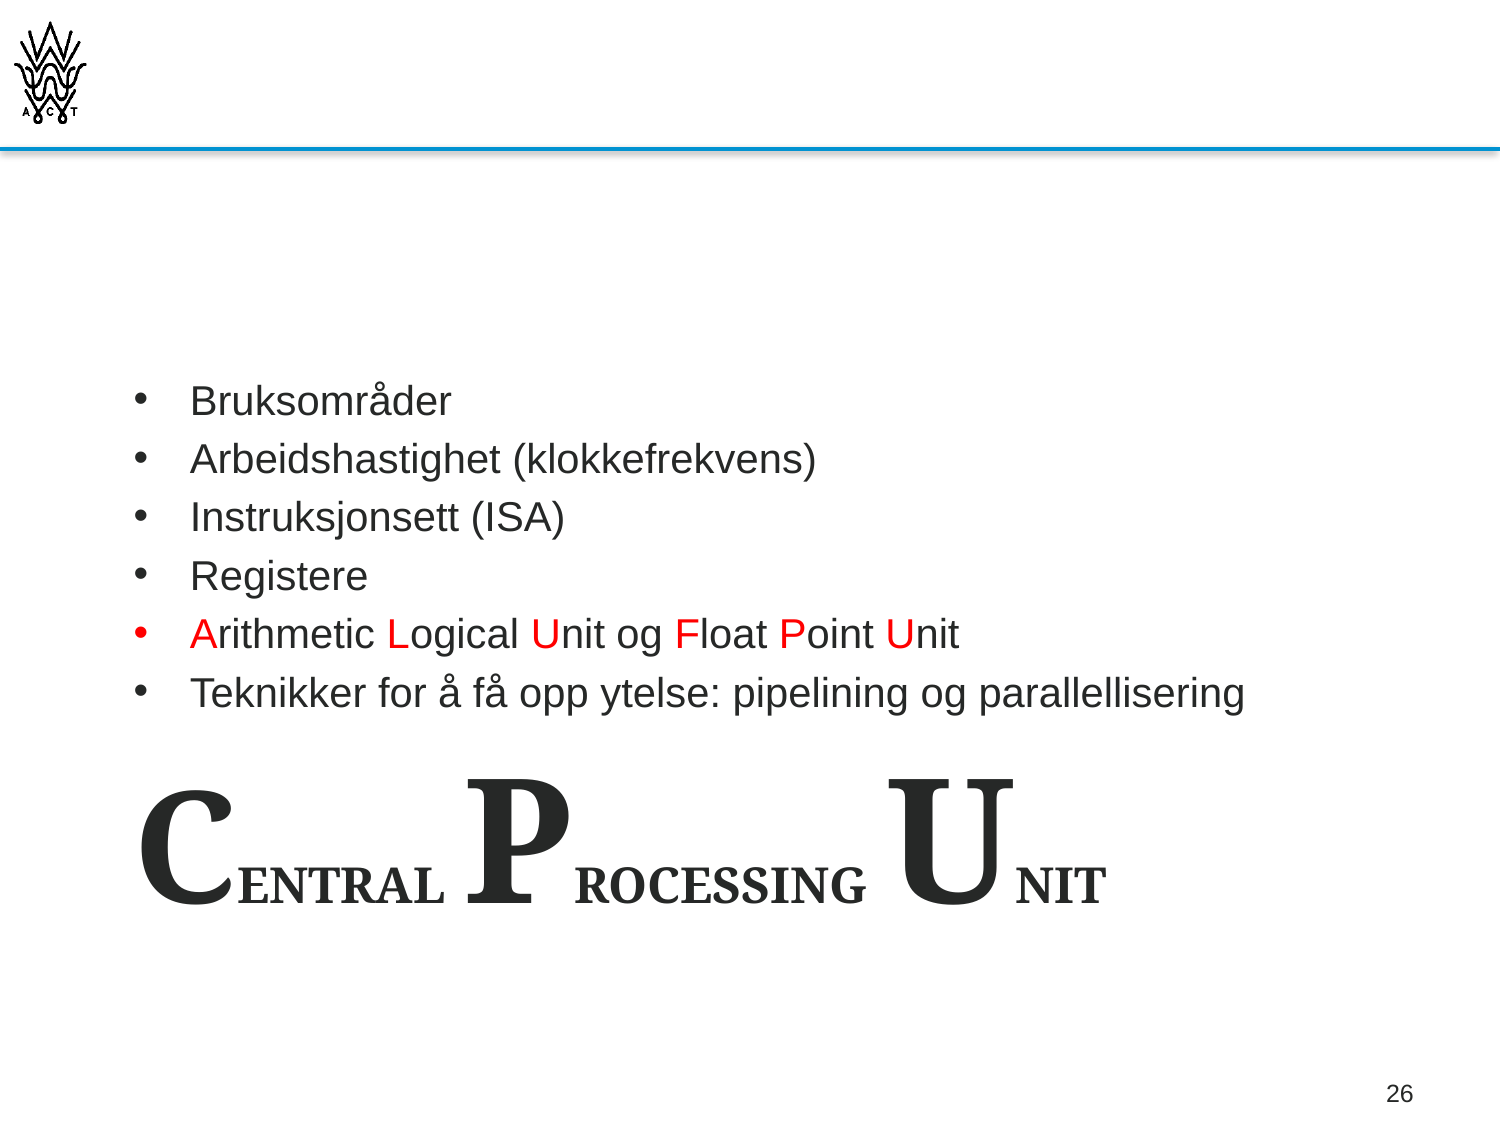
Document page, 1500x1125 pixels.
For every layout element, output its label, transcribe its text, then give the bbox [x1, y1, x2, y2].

picture [0, 0, 113, 146]
slide_number 26 [1351, 1062, 1430, 1123]
list Bruksområder Arbeidshastighet (klokkefrekvens) Instruksjonsett (ISA) Registere Arithmetic Logical Unit og Float Point Unit Teknikker for å få opp ytelse: pipelining og parallellisering [118, 207, 1394, 724]
title Central Processing Unit [118, 724, 1394, 947]
